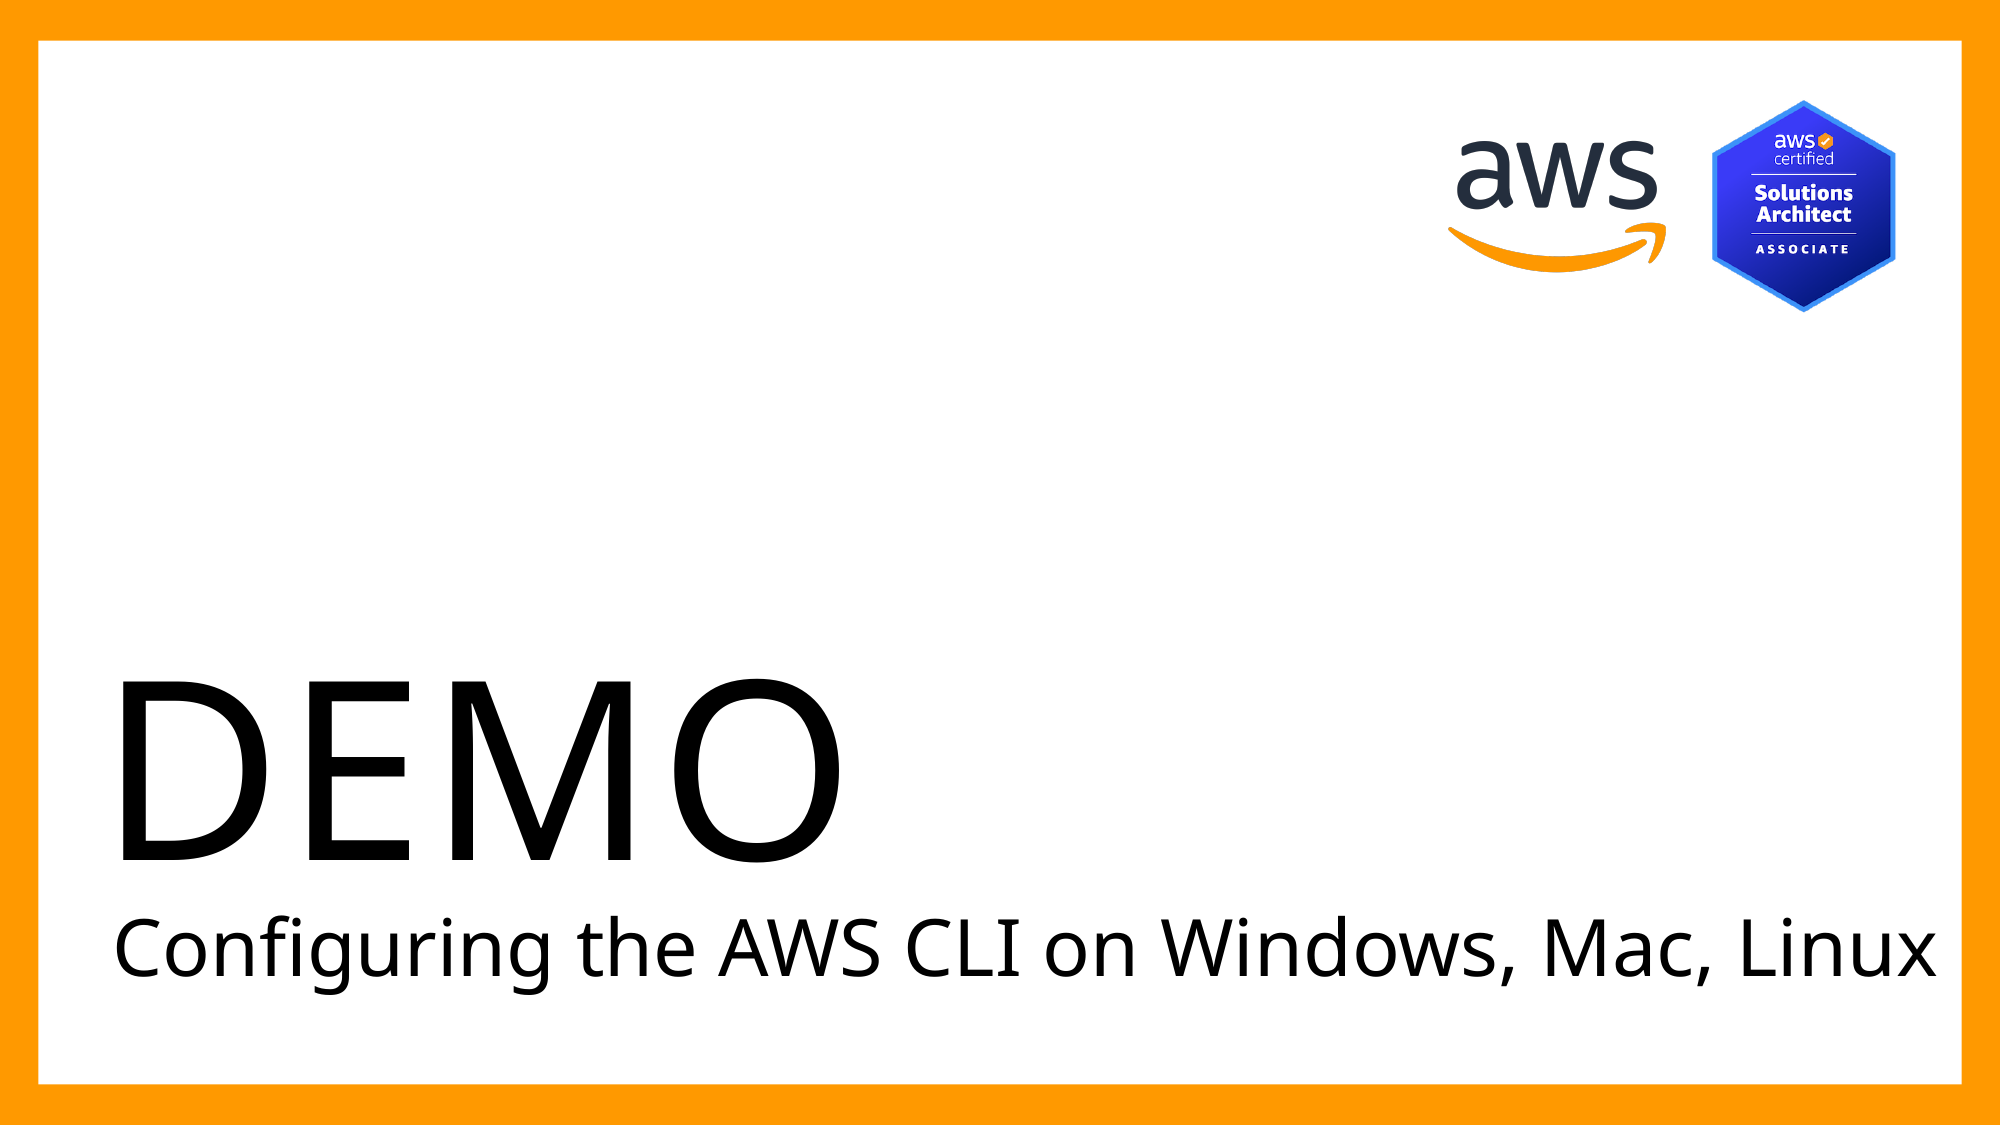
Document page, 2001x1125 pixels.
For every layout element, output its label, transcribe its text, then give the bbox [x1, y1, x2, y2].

text_box [37, 39, 1963, 1085]
picture [1447, 140, 1667, 273]
picture [1701, 97, 1912, 315]
text_box DEMO [84, 640, 1962, 919]
text_box Configuring the AWS CLI on Windows, Mac, Linux [97, 858, 2000, 1031]
